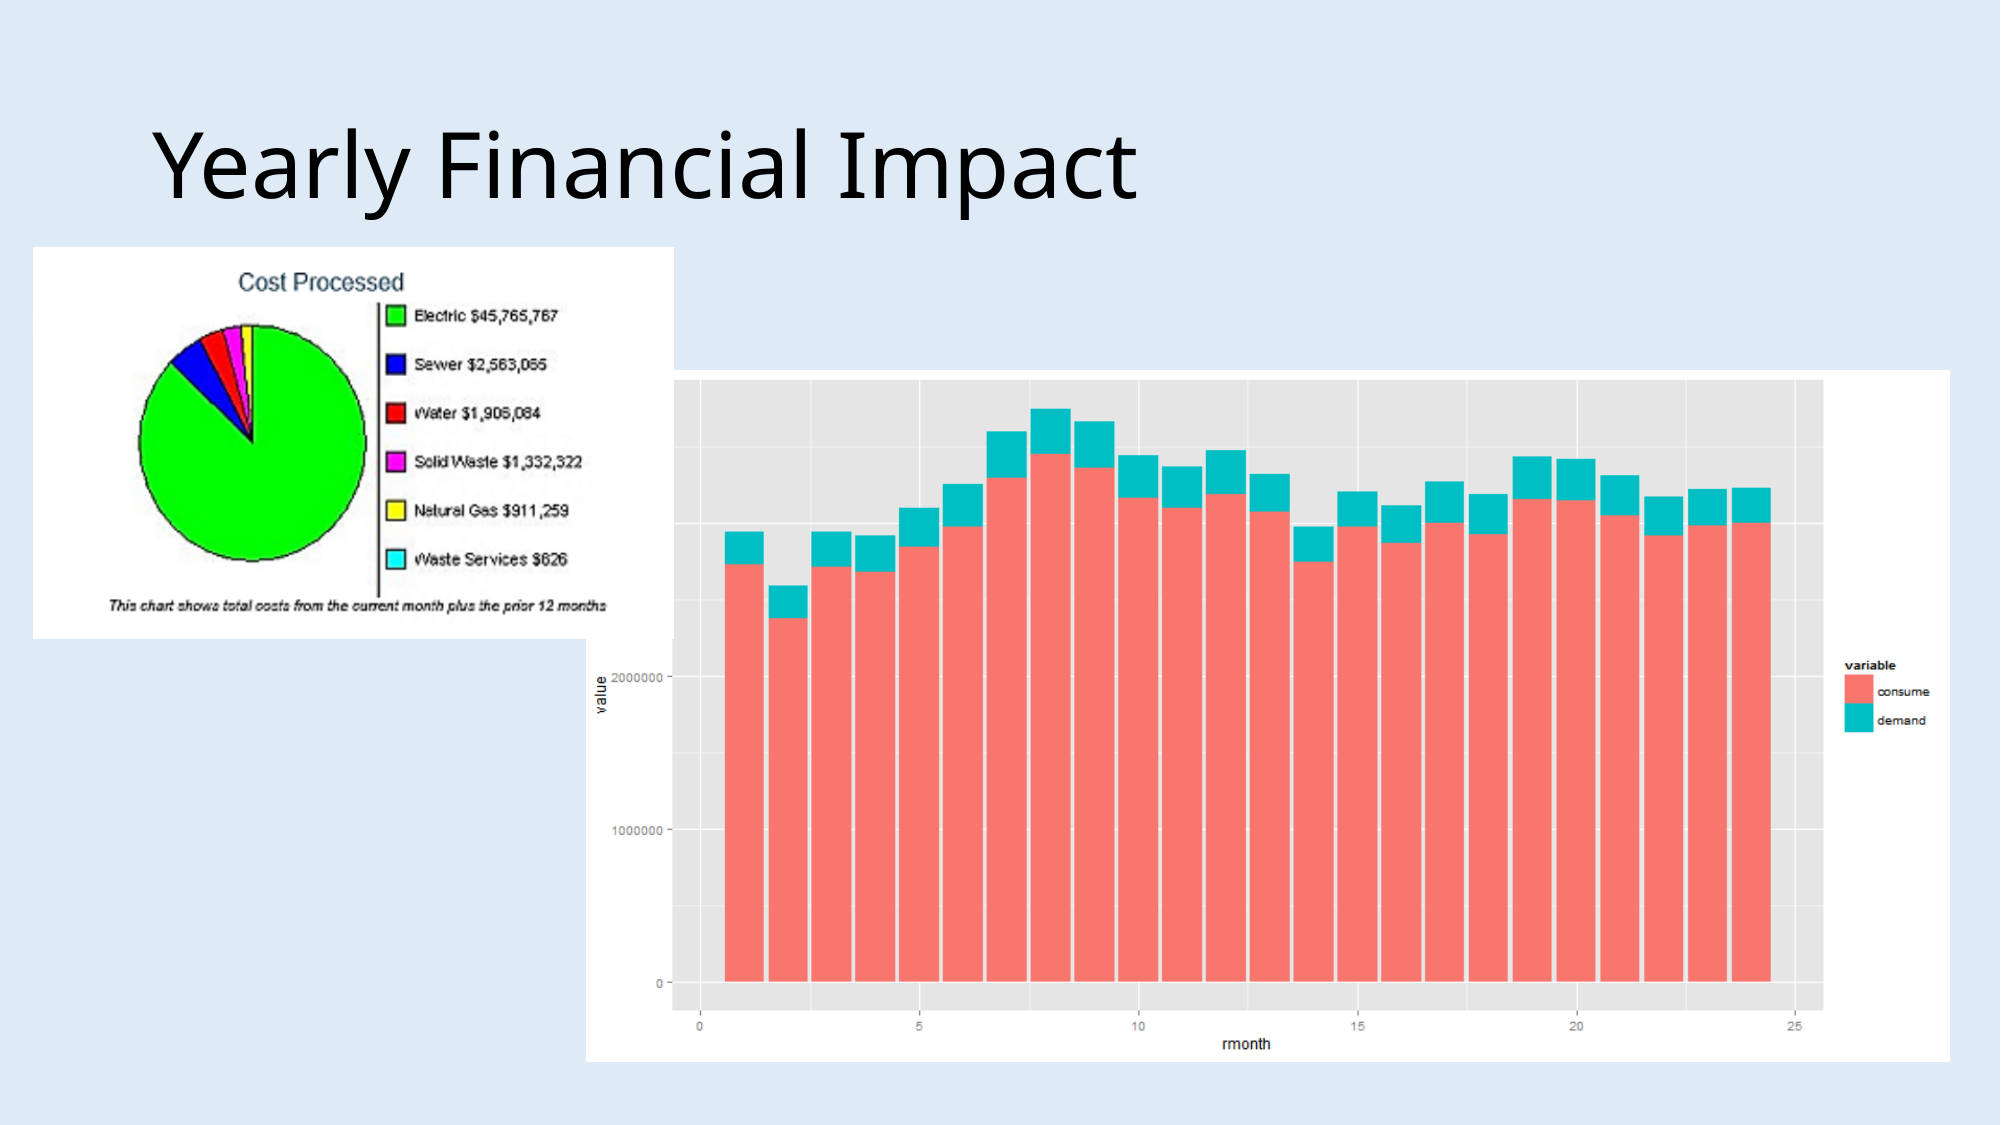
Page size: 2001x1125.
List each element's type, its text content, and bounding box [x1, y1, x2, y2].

picture [33, 247, 1950, 1062]
title Yearly Financial Impact [137, 59, 1863, 278]
